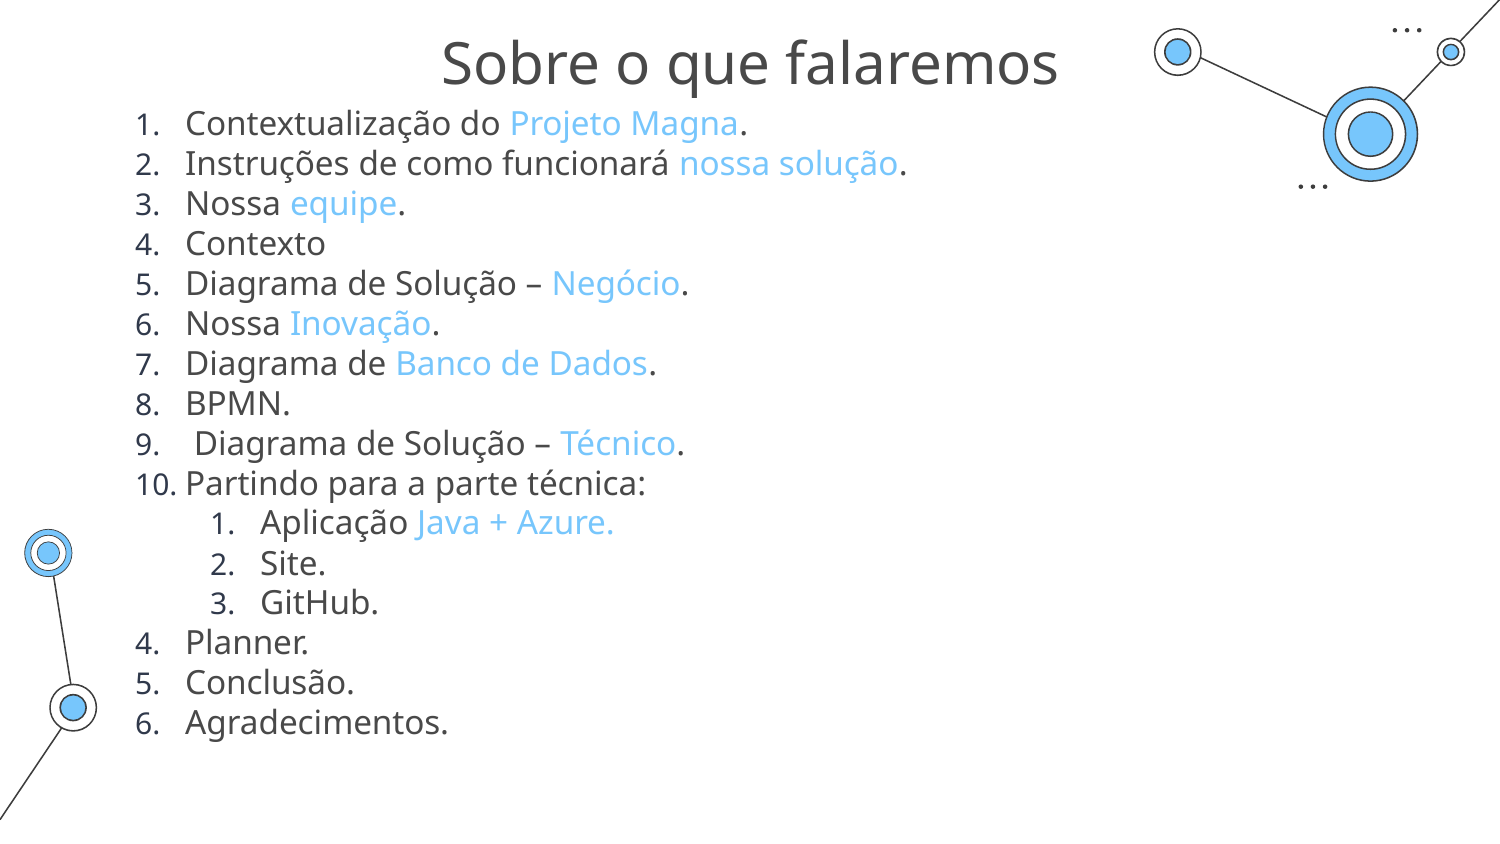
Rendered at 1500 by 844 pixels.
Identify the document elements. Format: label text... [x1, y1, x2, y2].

title Sobre o que falaremos [415, 10, 1086, 58]
list Contextualização do Projeto Magna. Instruções de como funcionará nossa solução. Nossa equipe. Contexto Diagrama de Solução – Negócio. Nossa Inovação. Diagrama de Banco de Dados. BPMN. Diagrama de Solução – Técnico. Partindo para a parte técnica: Aplicação Java + Azure. Site. GitHub. Planner. Conclusão. Agradecimentos. [95, 58, 1405, 786]
